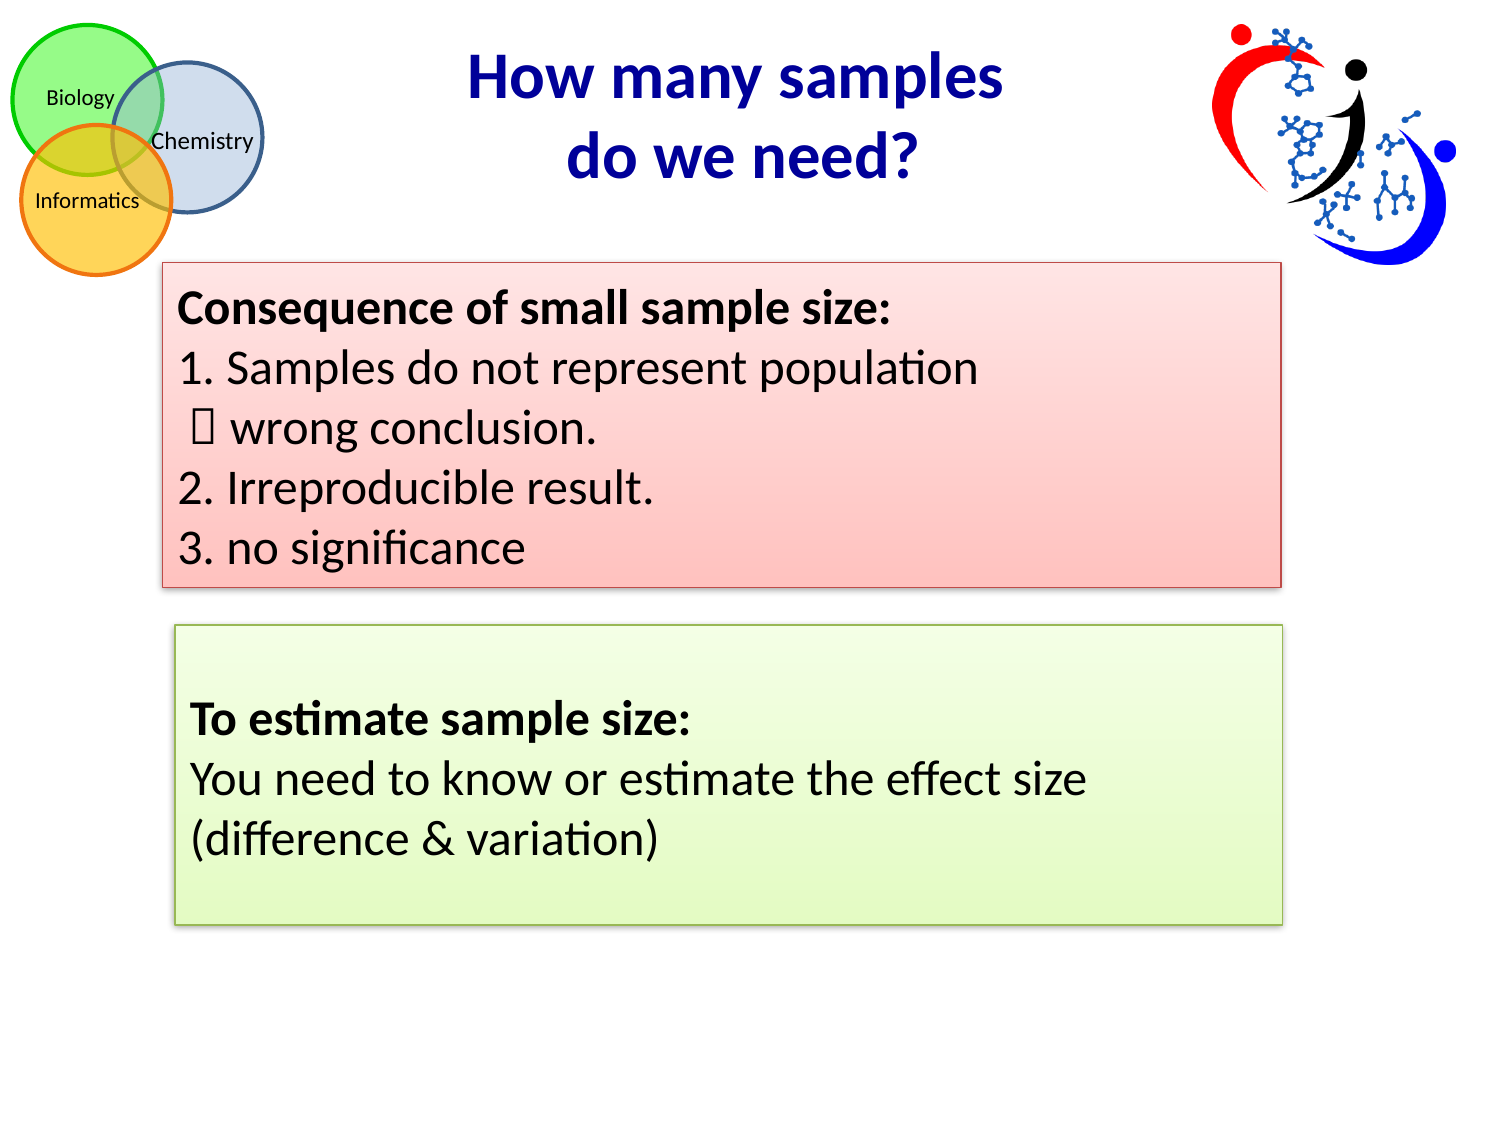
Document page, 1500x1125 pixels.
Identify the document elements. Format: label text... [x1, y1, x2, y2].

text_box To estimate sample size: You need to know or estimate the effect size (difference & variation) [174, 624, 1283, 926]
text_box How many samples do we need? [237, 24, 1250, 200]
text_box Consequence of small sample size: 1. Samples do not represent population  wrong conclusion. 2. Irreproducible result. 3. no significance [162, 262, 1282, 588]
picture [1212, 24, 1456, 265]
